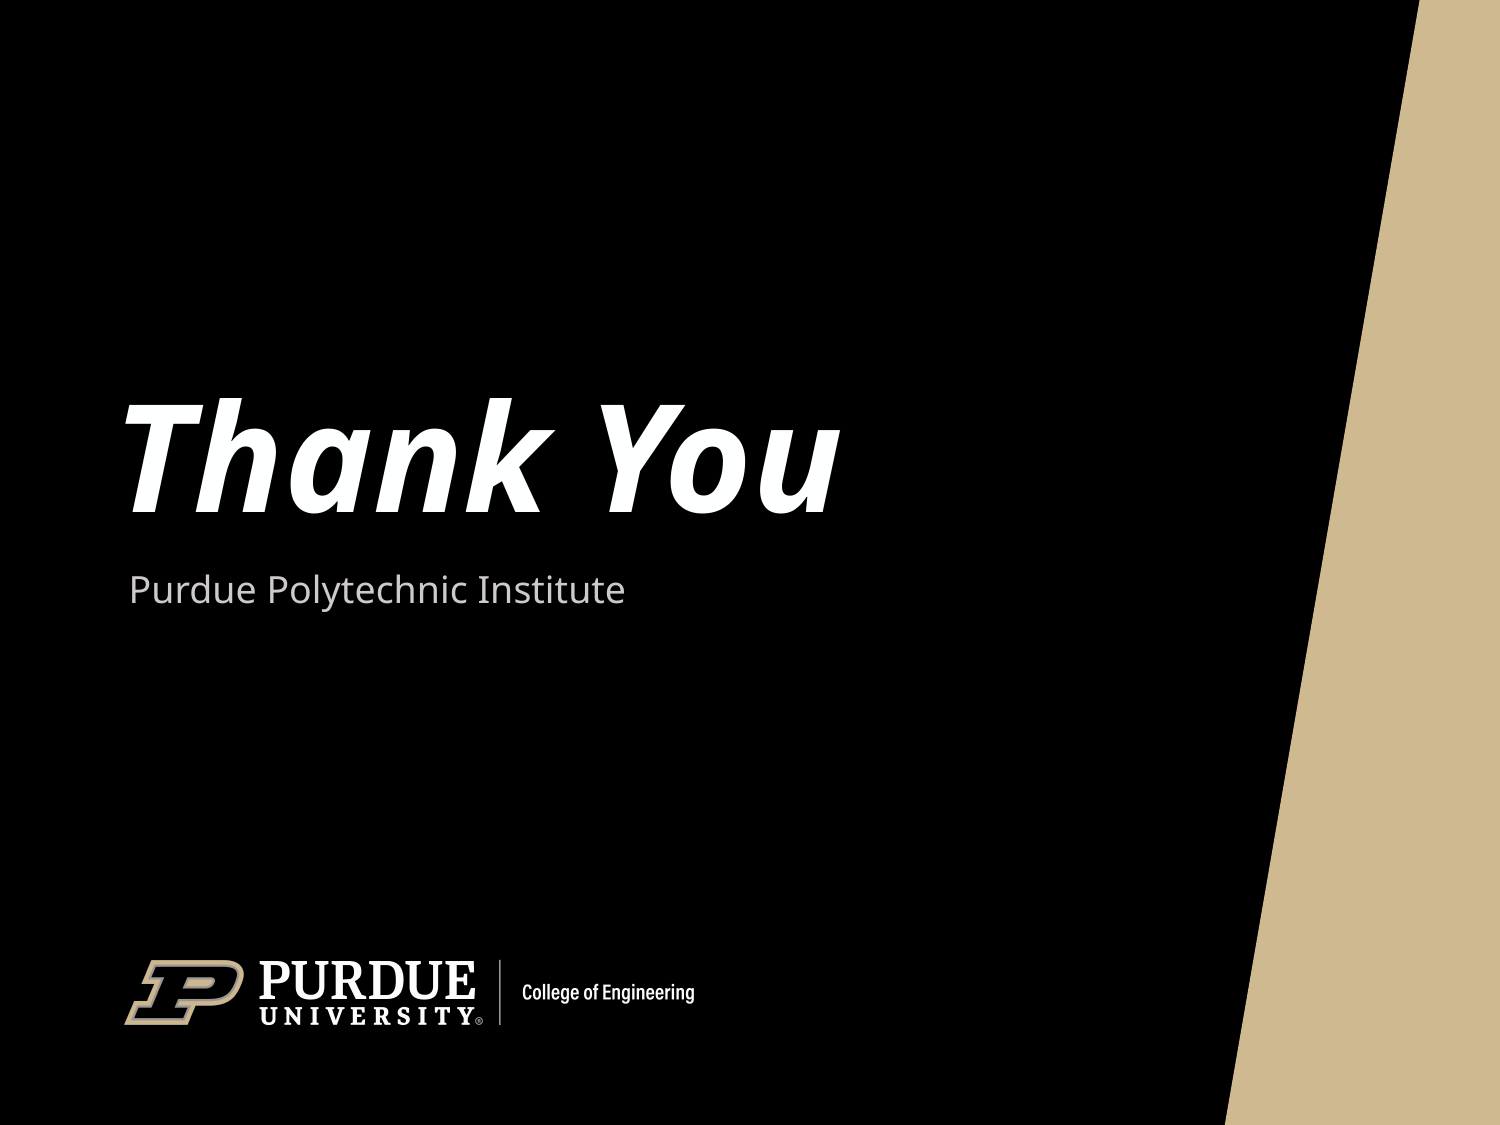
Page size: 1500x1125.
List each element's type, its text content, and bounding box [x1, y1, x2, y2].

picture [124, 957, 791, 1029]
title Thank You [99, 404, 1081, 523]
list Purdue Polytechnic Institute [113, 563, 1083, 637]
